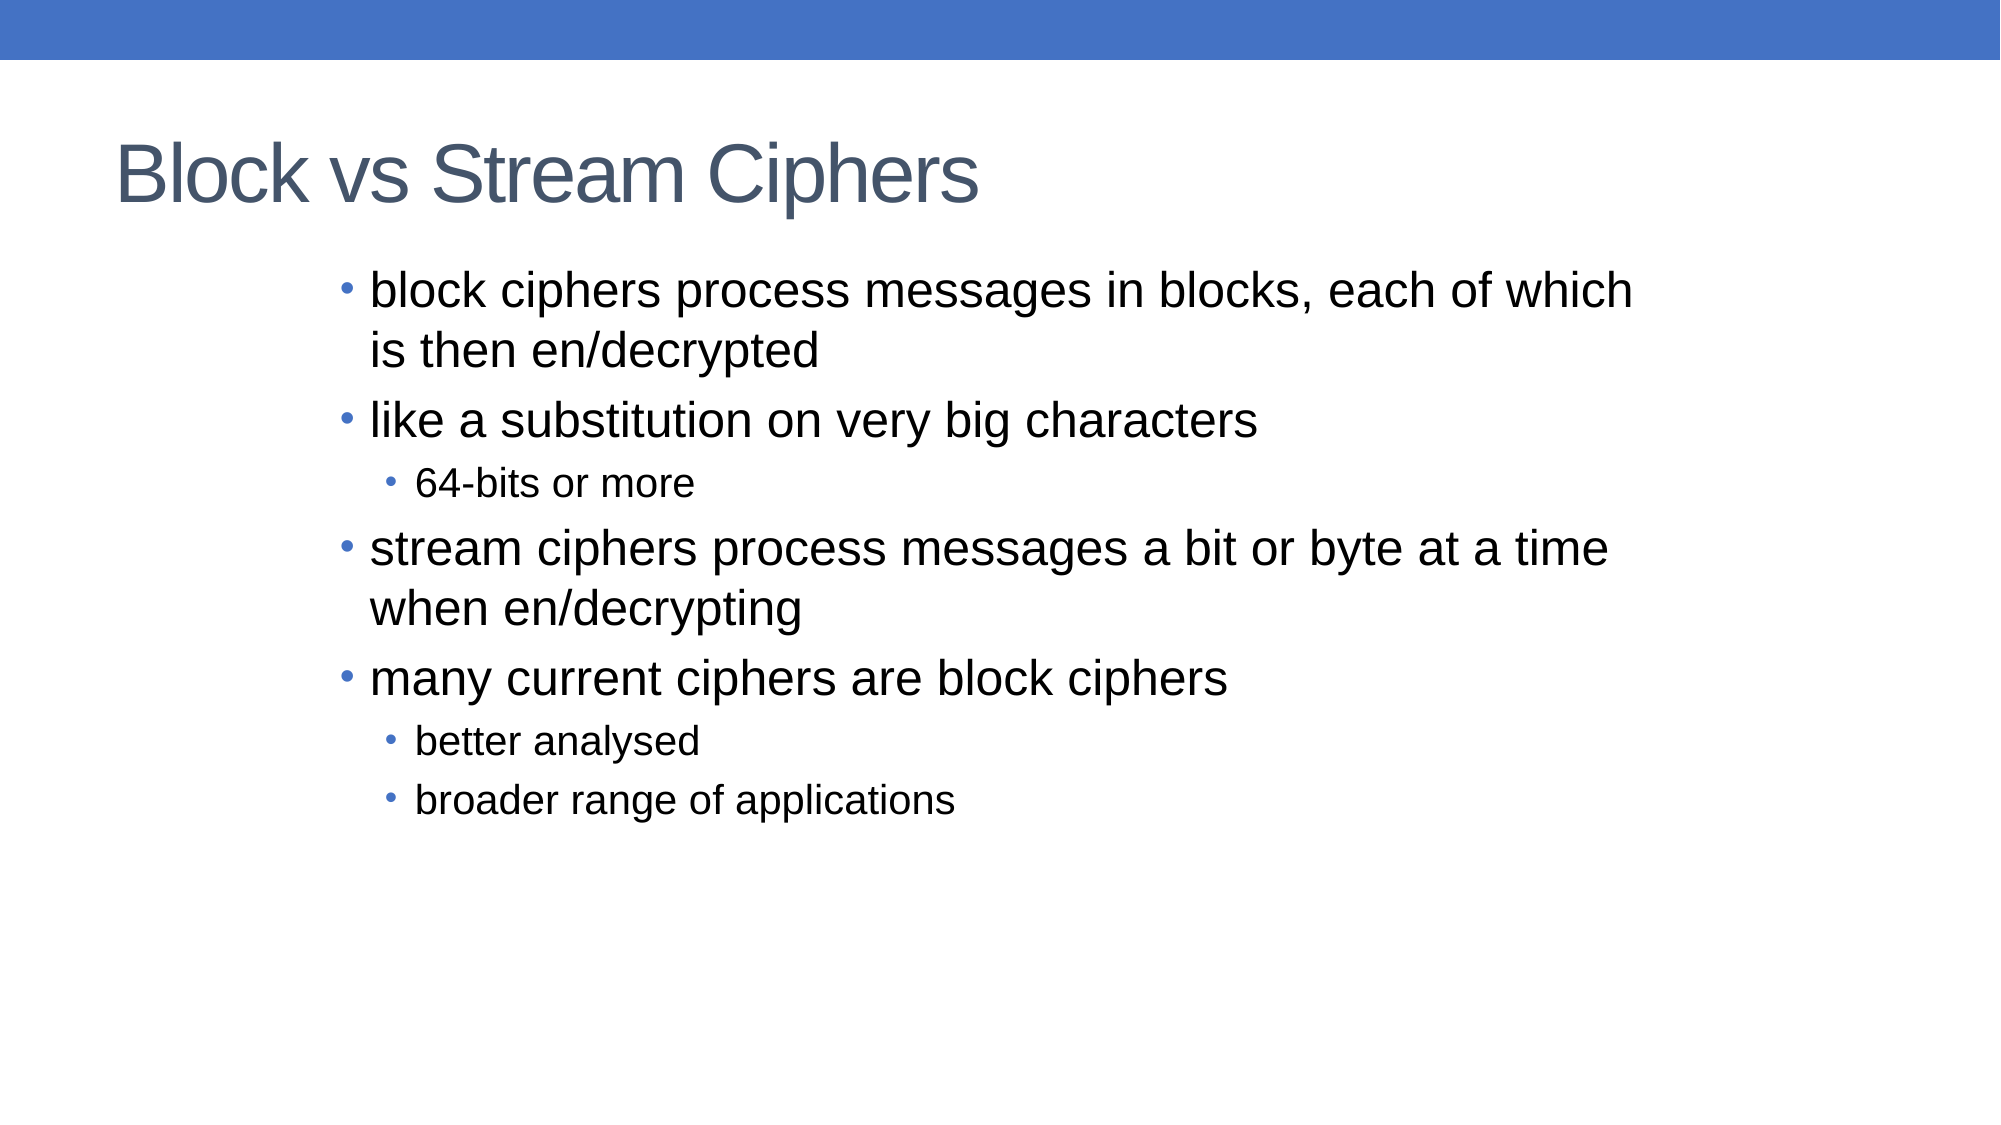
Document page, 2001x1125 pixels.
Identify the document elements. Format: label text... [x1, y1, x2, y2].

list block ciphers process messages in blocks, each of which is then en/decrypted like a substitution on very big characters 64-bits or more stream ciphers process messages a bit or byte at a time when en/decrypting many current ciphers are block ciphers better analysed broader range of applications [324, 249, 1675, 1075]
title Block vs Stream Ciphers [99, 87, 1900, 250]
